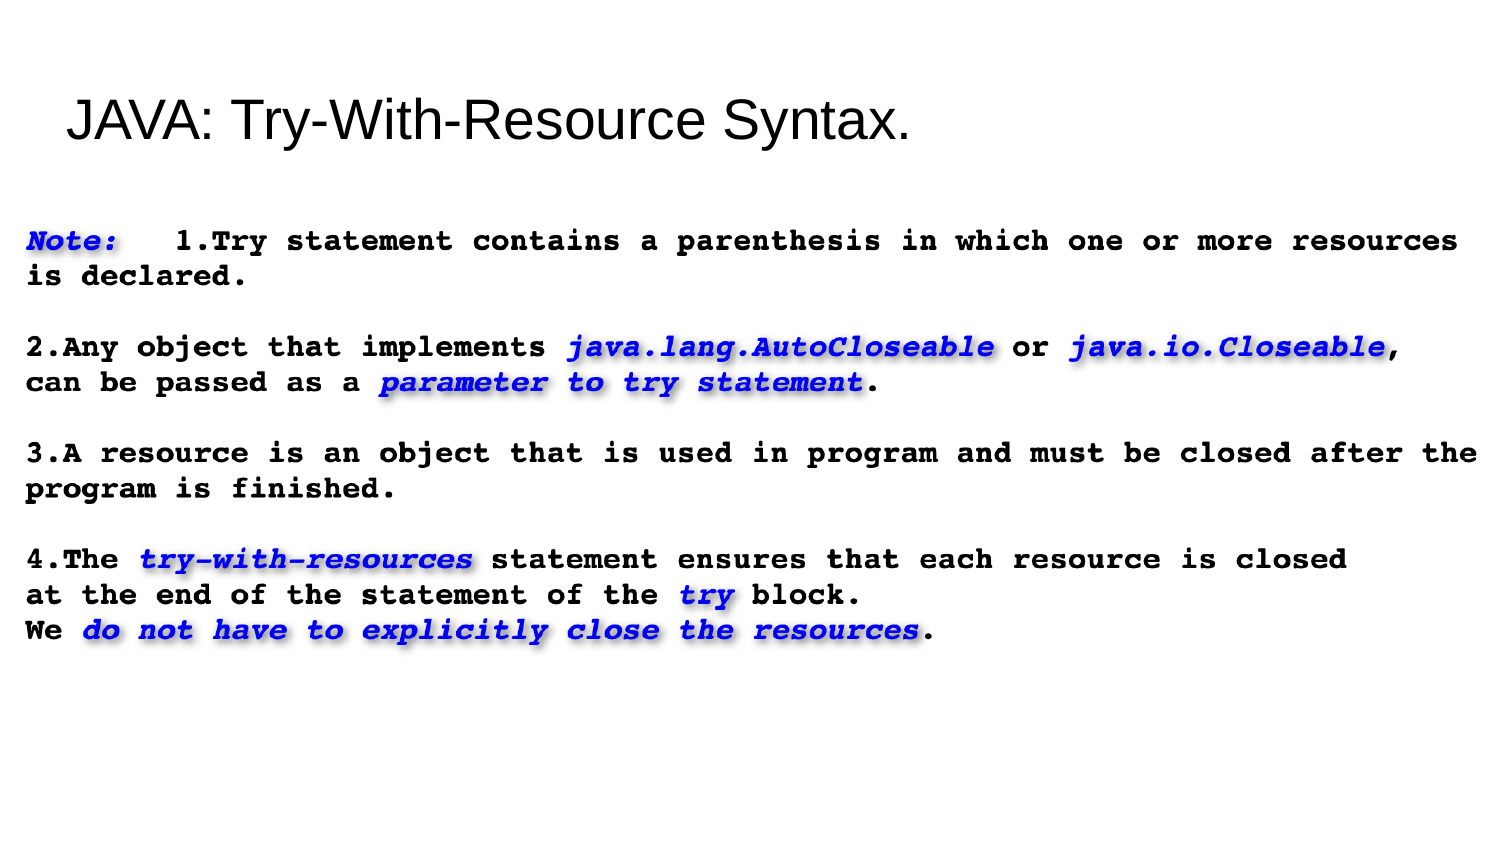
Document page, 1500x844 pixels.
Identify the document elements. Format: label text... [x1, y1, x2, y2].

title JAVA: Try-With-Resource Syntax. [51, 72, 1449, 167]
picture [7, 200, 1500, 688]
